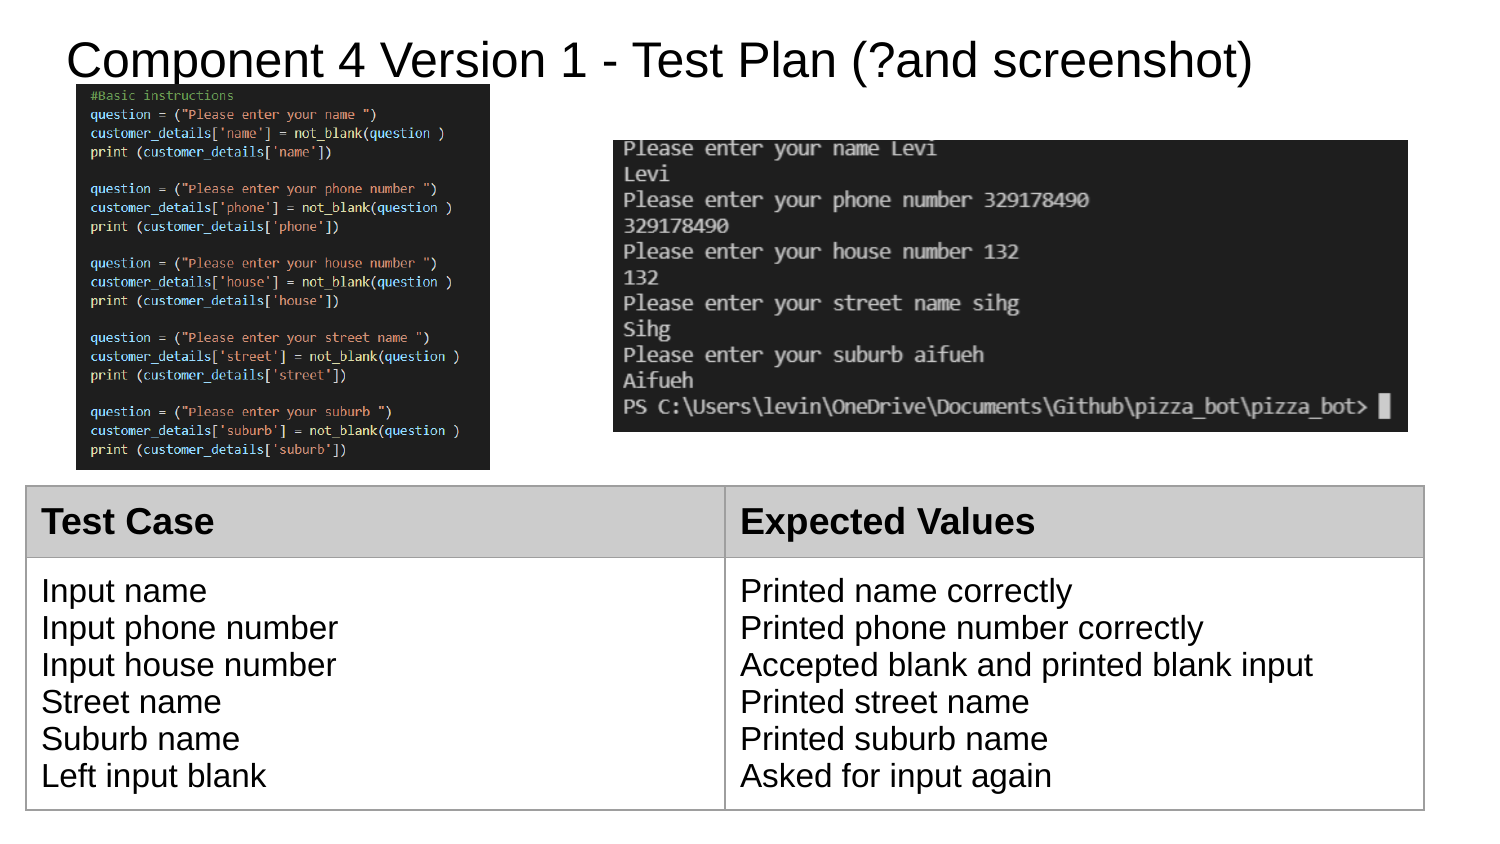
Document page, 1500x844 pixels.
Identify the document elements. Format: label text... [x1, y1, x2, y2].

table_header Expected Values [726, 487, 1423, 557]
table_cell Input name Input phone number Input house number Street name Suburb name Left input blank [27, 558, 724, 809]
picture [76, 84, 490, 471]
table_header Test Case [27, 487, 724, 557]
picture [613, 140, 1409, 433]
title Component 4 Version 1 - Test Plan (?and screenshot) [51, 12, 1449, 107]
table_cell Printed name correctly Printed phone number correctly Accepted blank and printed blank input Printed street name Printed suburb name Asked for input again [726, 558, 1423, 809]
